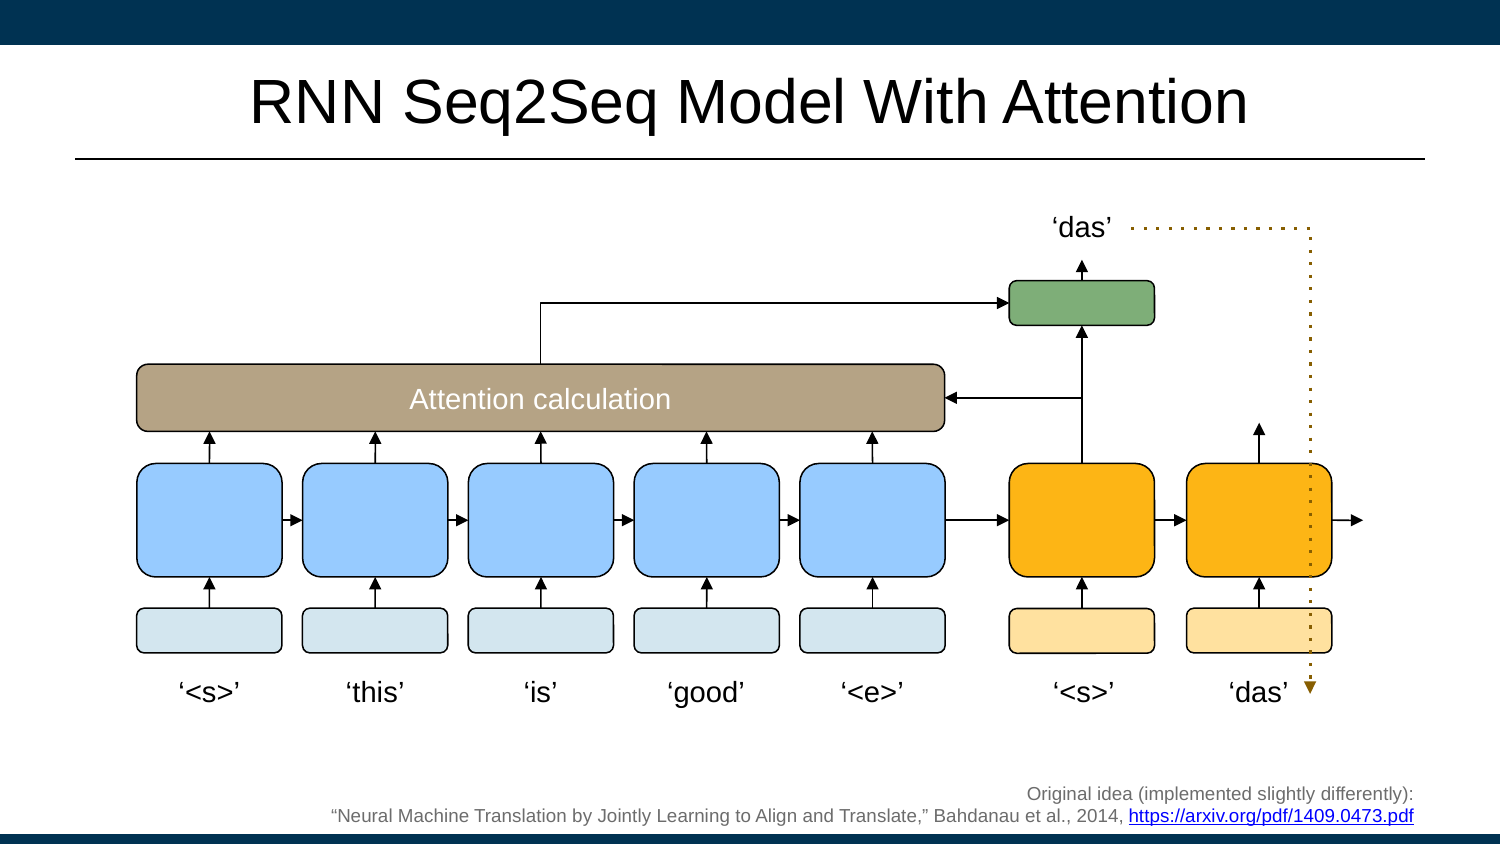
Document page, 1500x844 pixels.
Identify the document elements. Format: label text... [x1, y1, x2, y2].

text_box Original idea (implemented slightly differently): “Neural Machine Translation by Jointly Learning to Align and Translate,” Bahdanau et al., 2014, https://arxiv.org/pdf/1409.0473.pdf [74, 775, 1425, 832]
title RNN Seq2Seq Model With Attention [75, 28, 1425, 169]
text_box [136, 196, 1364, 732]
